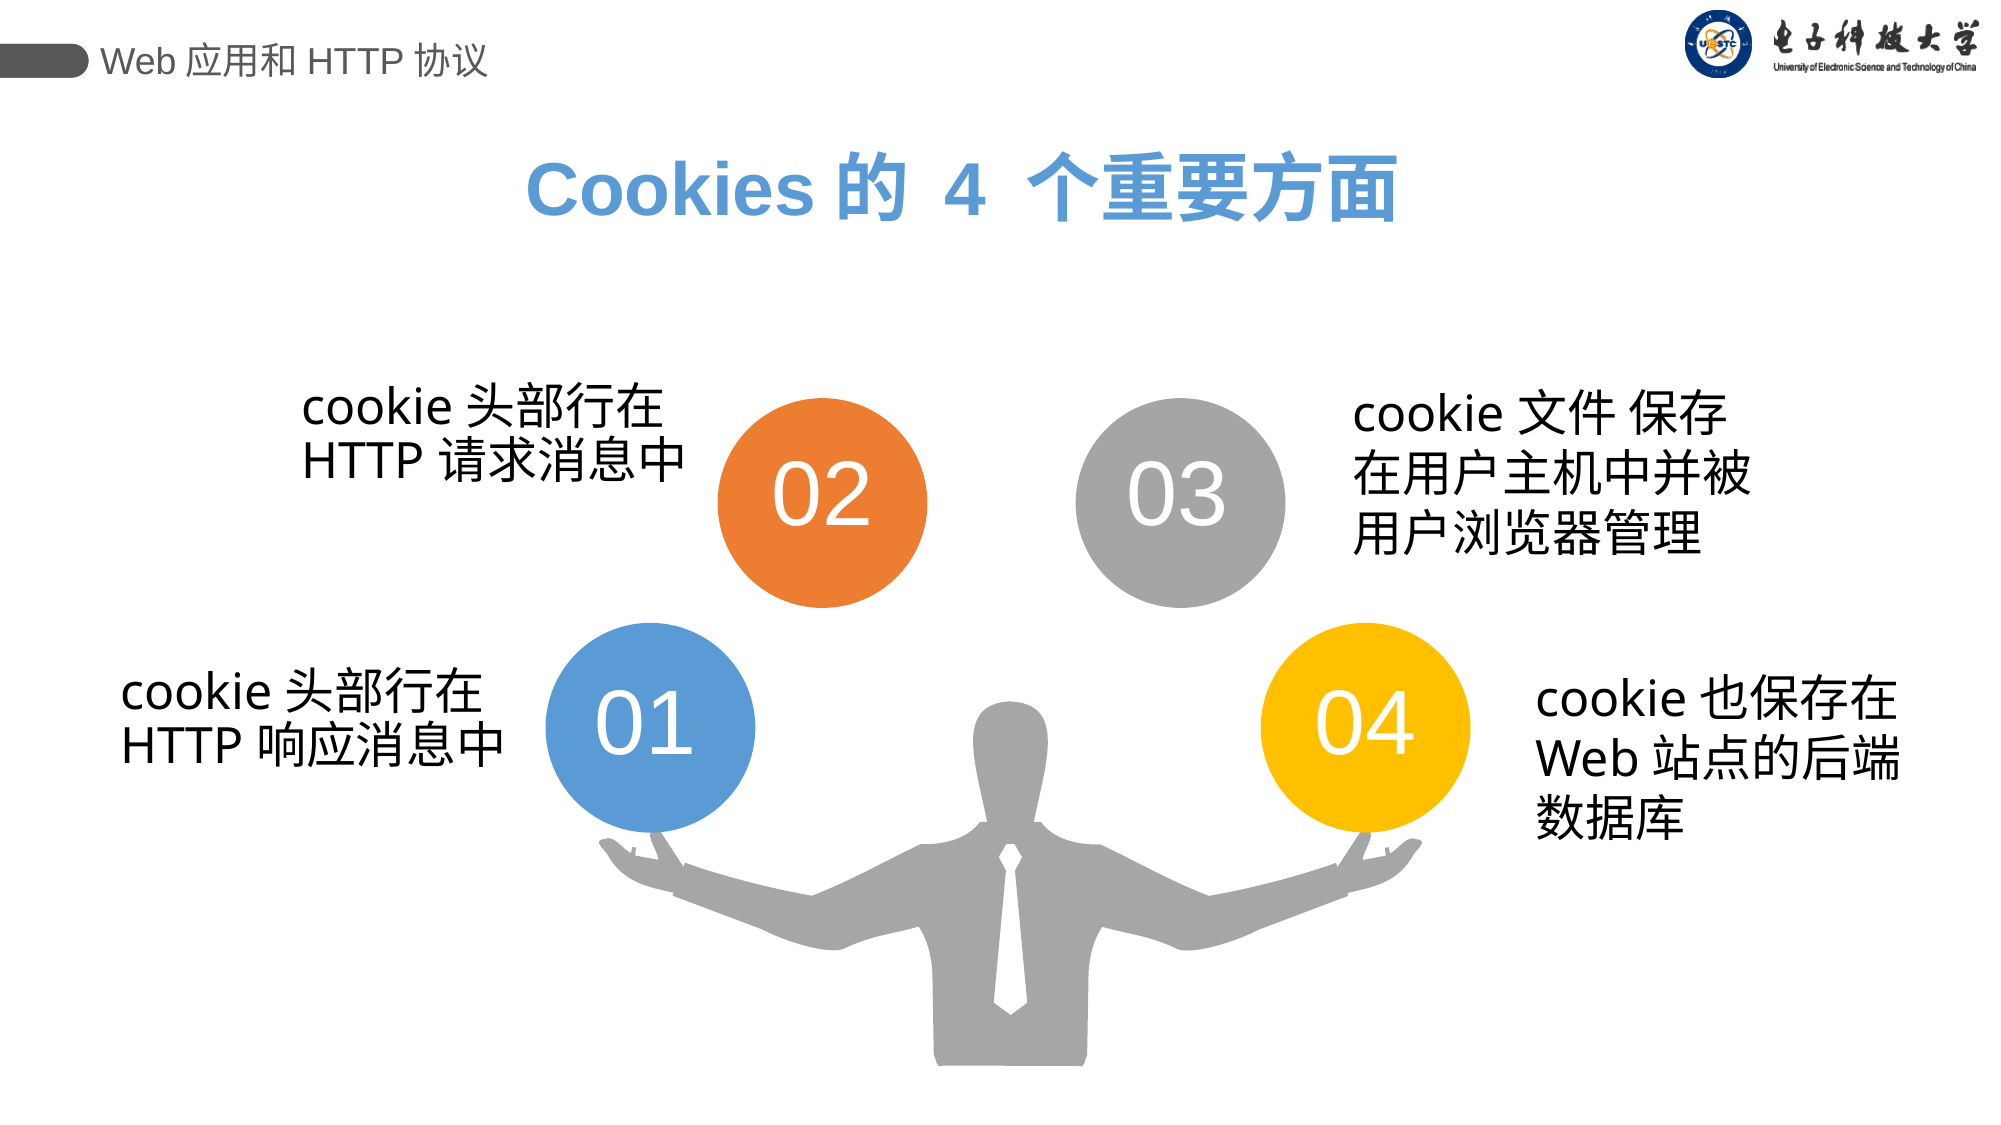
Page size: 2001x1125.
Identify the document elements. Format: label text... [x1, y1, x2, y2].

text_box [545, 622, 756, 833]
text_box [1075, 398, 1286, 608]
picture [1685, 10, 1979, 78]
text_box [598, 701, 1422, 1067]
text_box cookie头部行在HTTP响应消息中 [105, 658, 545, 813]
text_box Web应用和HTTP协议 [100, 28, 495, 91]
text_box cookie头部行在HTTP请求消息中 [286, 373, 727, 497]
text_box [717, 398, 928, 608]
text_box cookie文件 保存在用户主机中并被用户浏览器管理 [1337, 373, 1778, 569]
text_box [1260, 622, 1471, 833]
text_box cookie也保存在Web站点的后端数据库 [1520, 658, 1961, 854]
